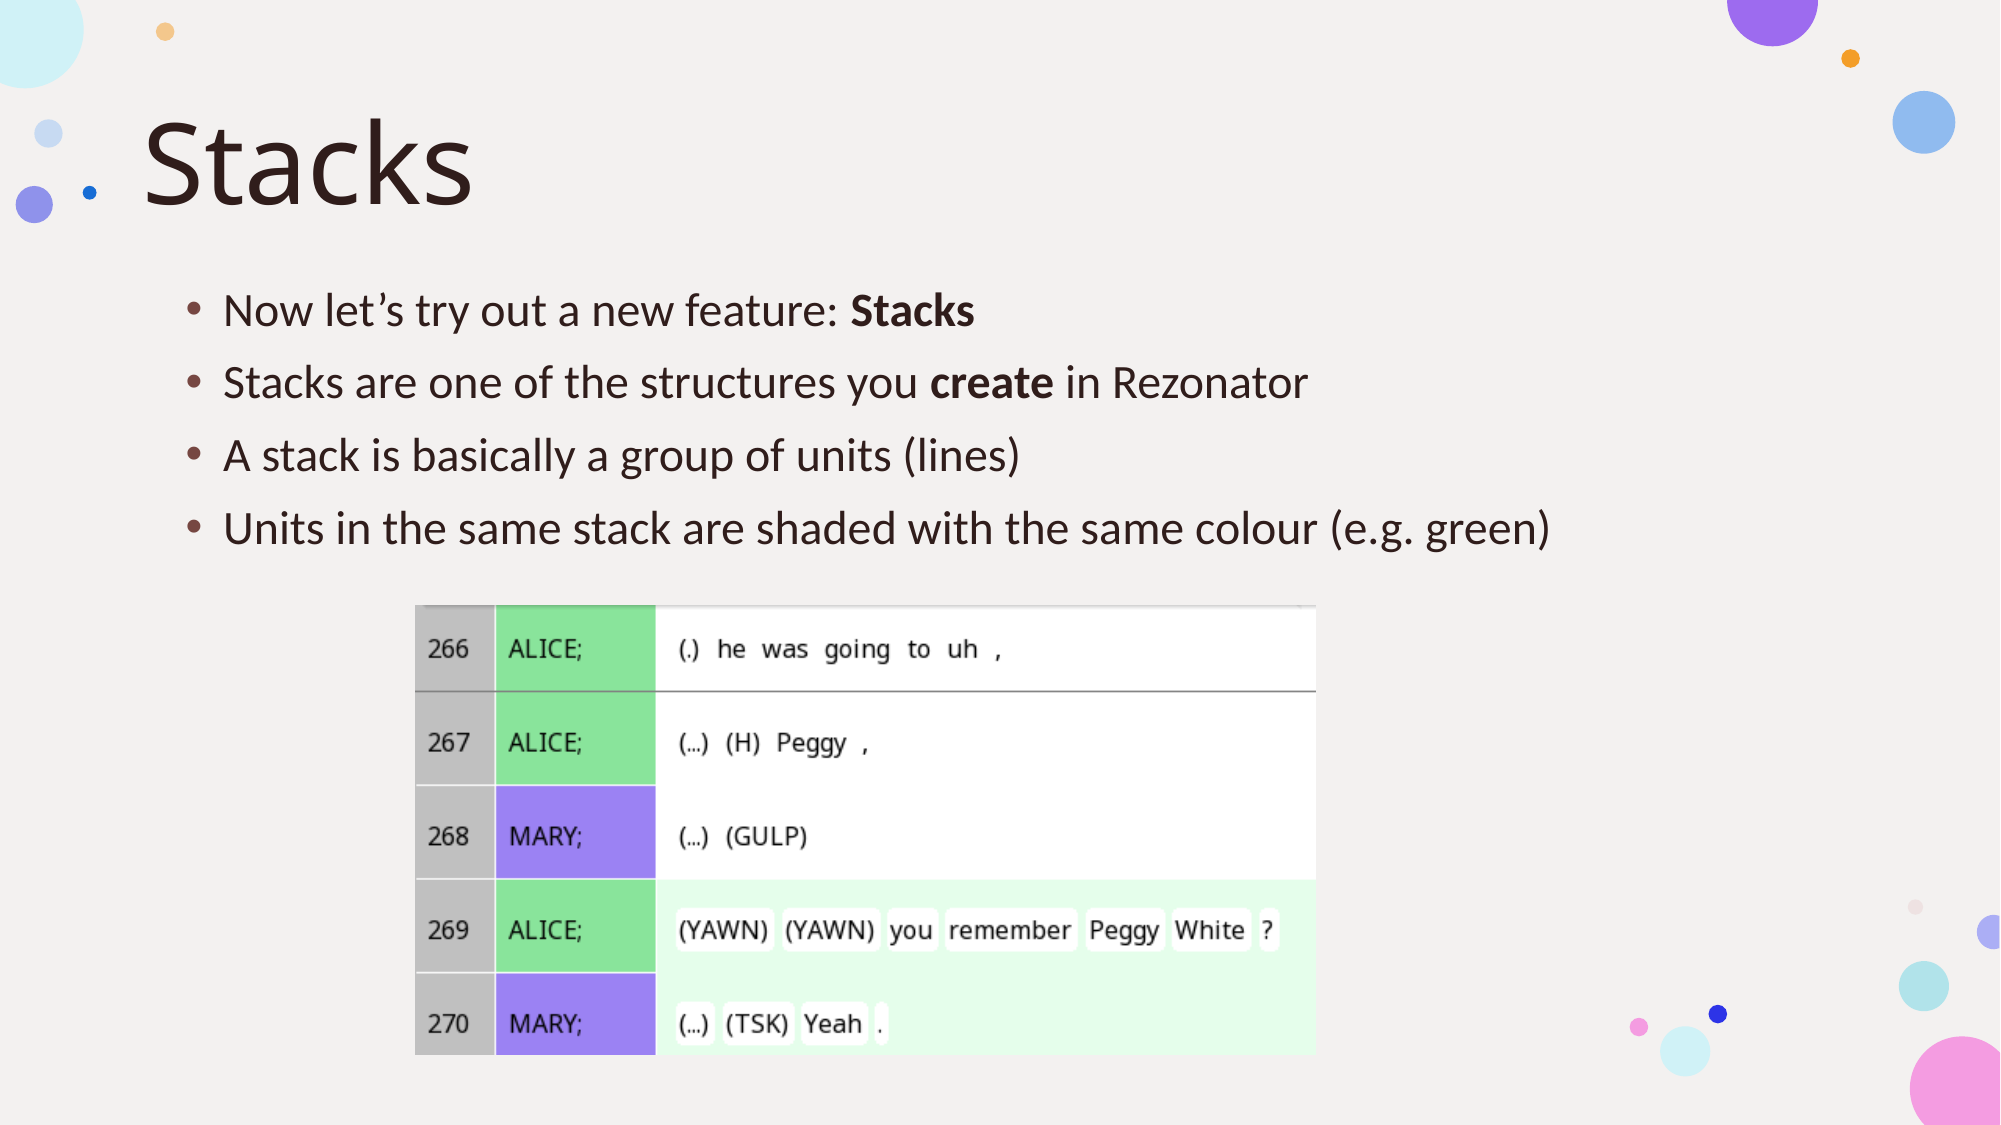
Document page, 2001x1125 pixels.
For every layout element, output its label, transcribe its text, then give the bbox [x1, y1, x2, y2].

list Now let’s try out a new feature: Stacks Stacks are one of the structures you create in Rezonator A stack is basically a group of units (lines) Units in the same stack are shaded with the same colour (e.g. green) [170, 277, 1748, 933]
picture [415, 604, 1316, 1055]
title Stacks [127, 59, 1877, 278]
